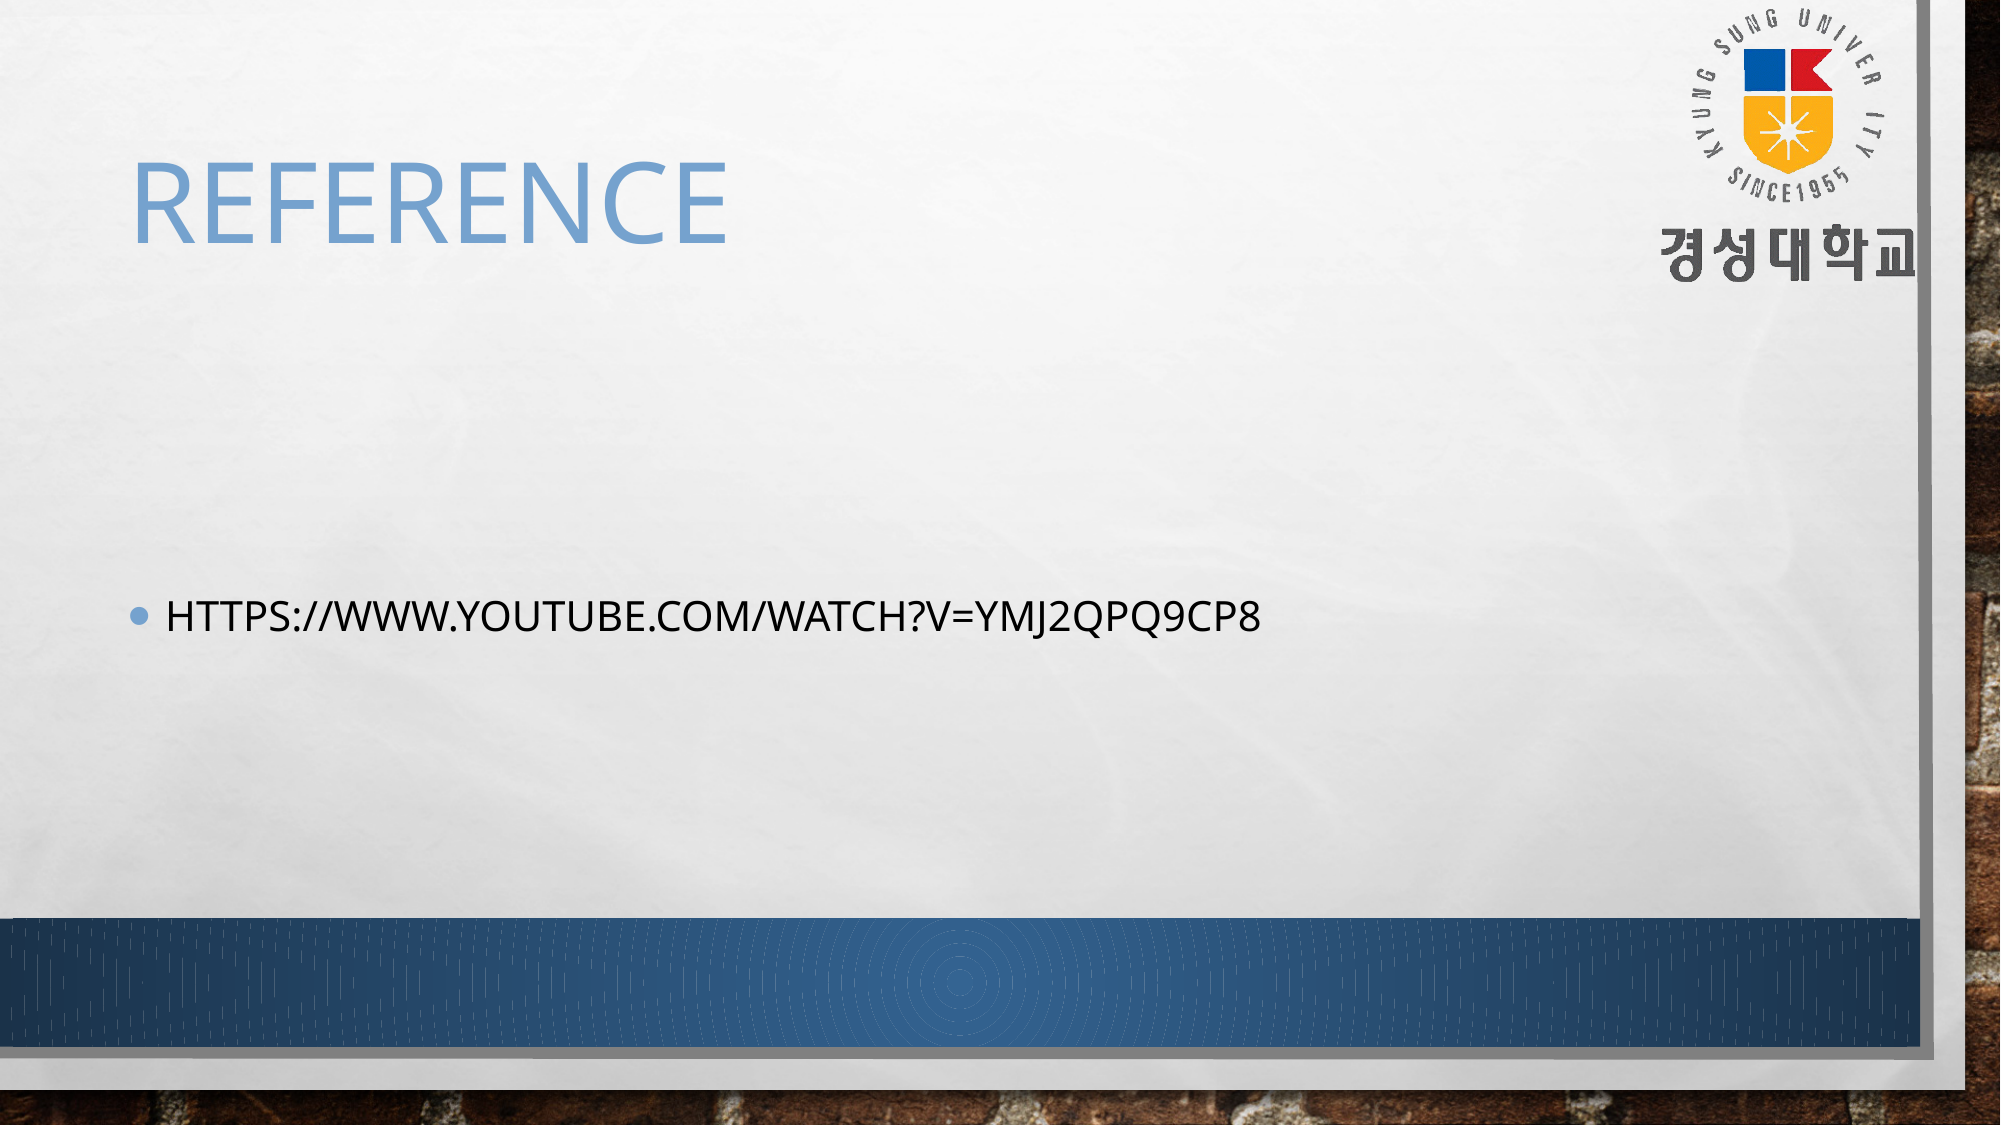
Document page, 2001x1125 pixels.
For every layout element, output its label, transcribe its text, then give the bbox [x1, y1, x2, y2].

picture [0, 0, 2000, 1125]
picture [1661, 8, 1915, 282]
list https://www.youtube.com/watch?v=YMj2qPq9CP8 [112, 338, 1818, 882]
title reference [112, 112, 1818, 302]
